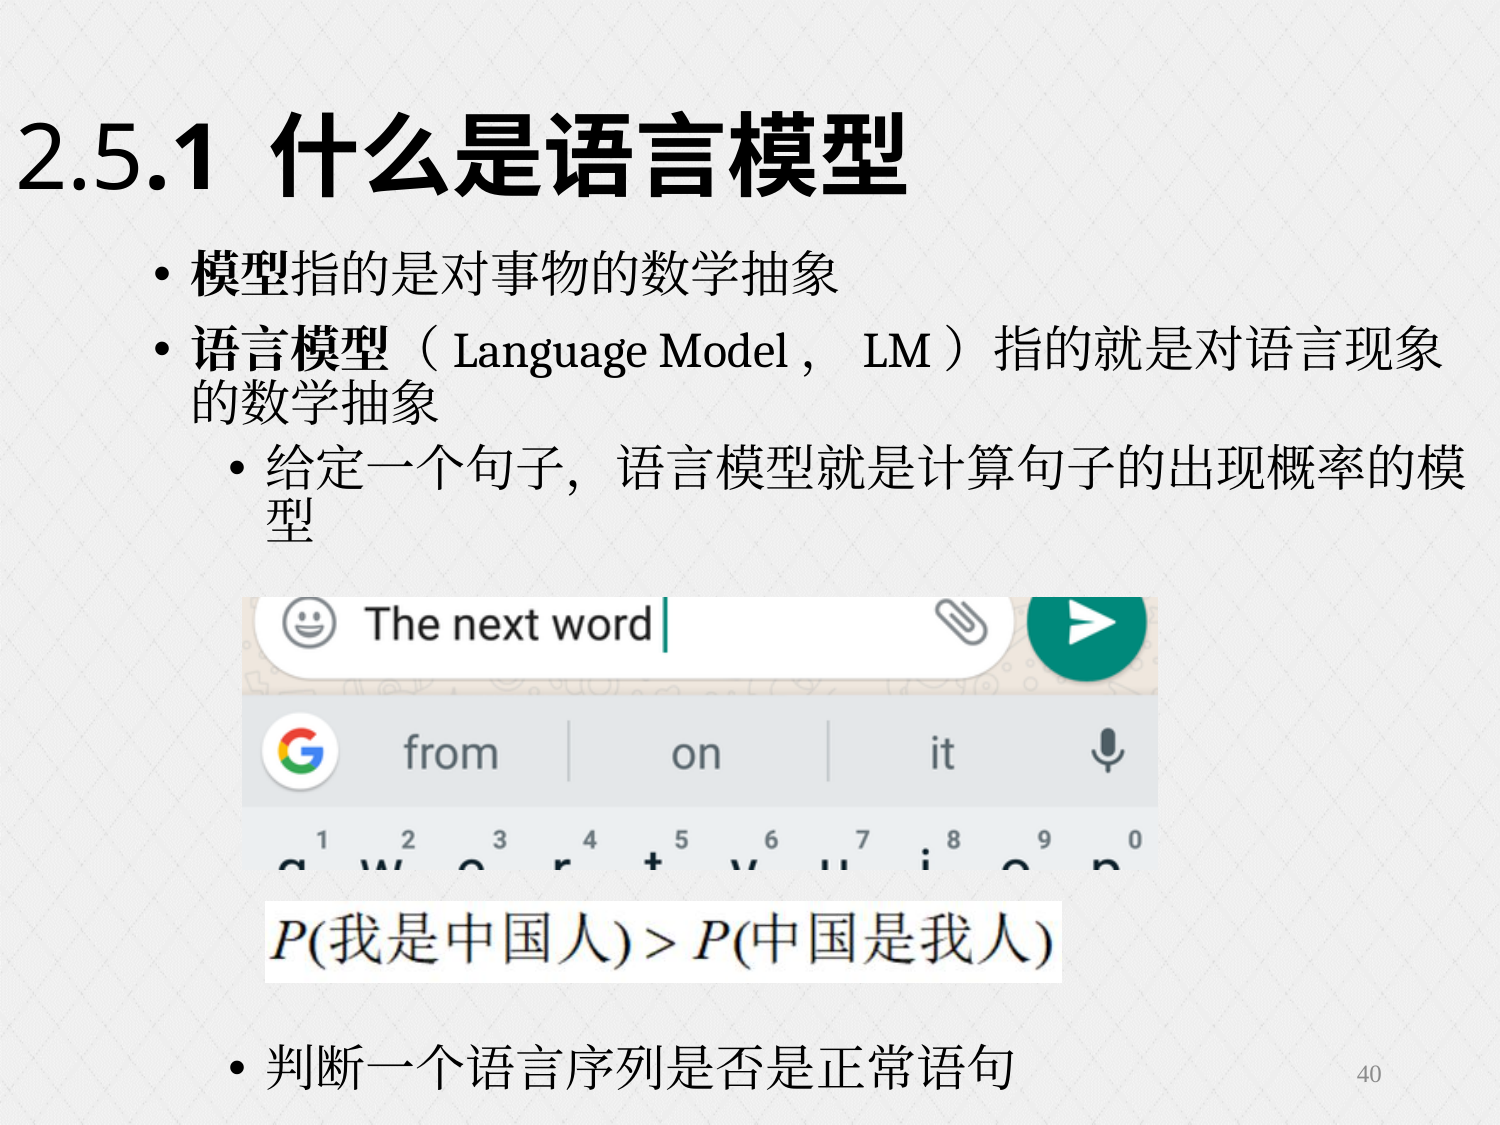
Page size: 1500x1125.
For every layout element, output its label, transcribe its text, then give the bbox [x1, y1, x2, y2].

title 2.5.1 什么是语言模型 [0, 87, 1316, 234]
slide_number 40 [1059, 1042, 1397, 1103]
picture [0, 0, 1500, 1125]
